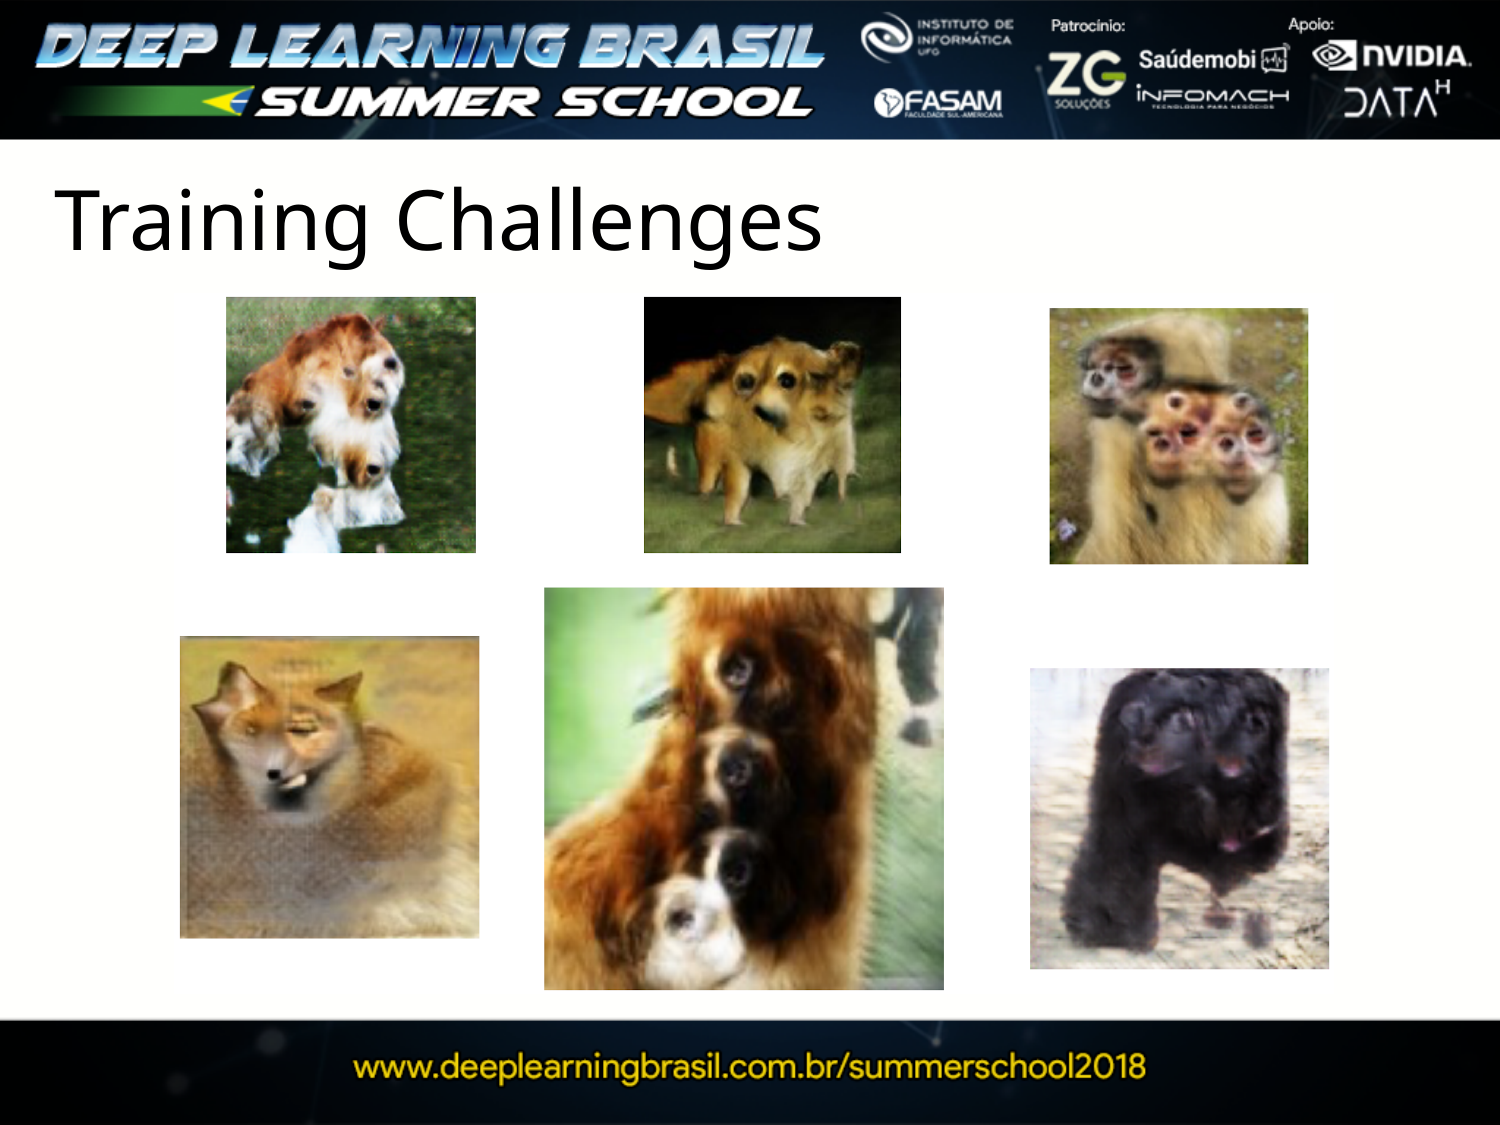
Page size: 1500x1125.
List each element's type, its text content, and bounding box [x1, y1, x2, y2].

title Training Challenges [39, 154, 1457, 294]
picture [0, 0, 1500, 1125]
